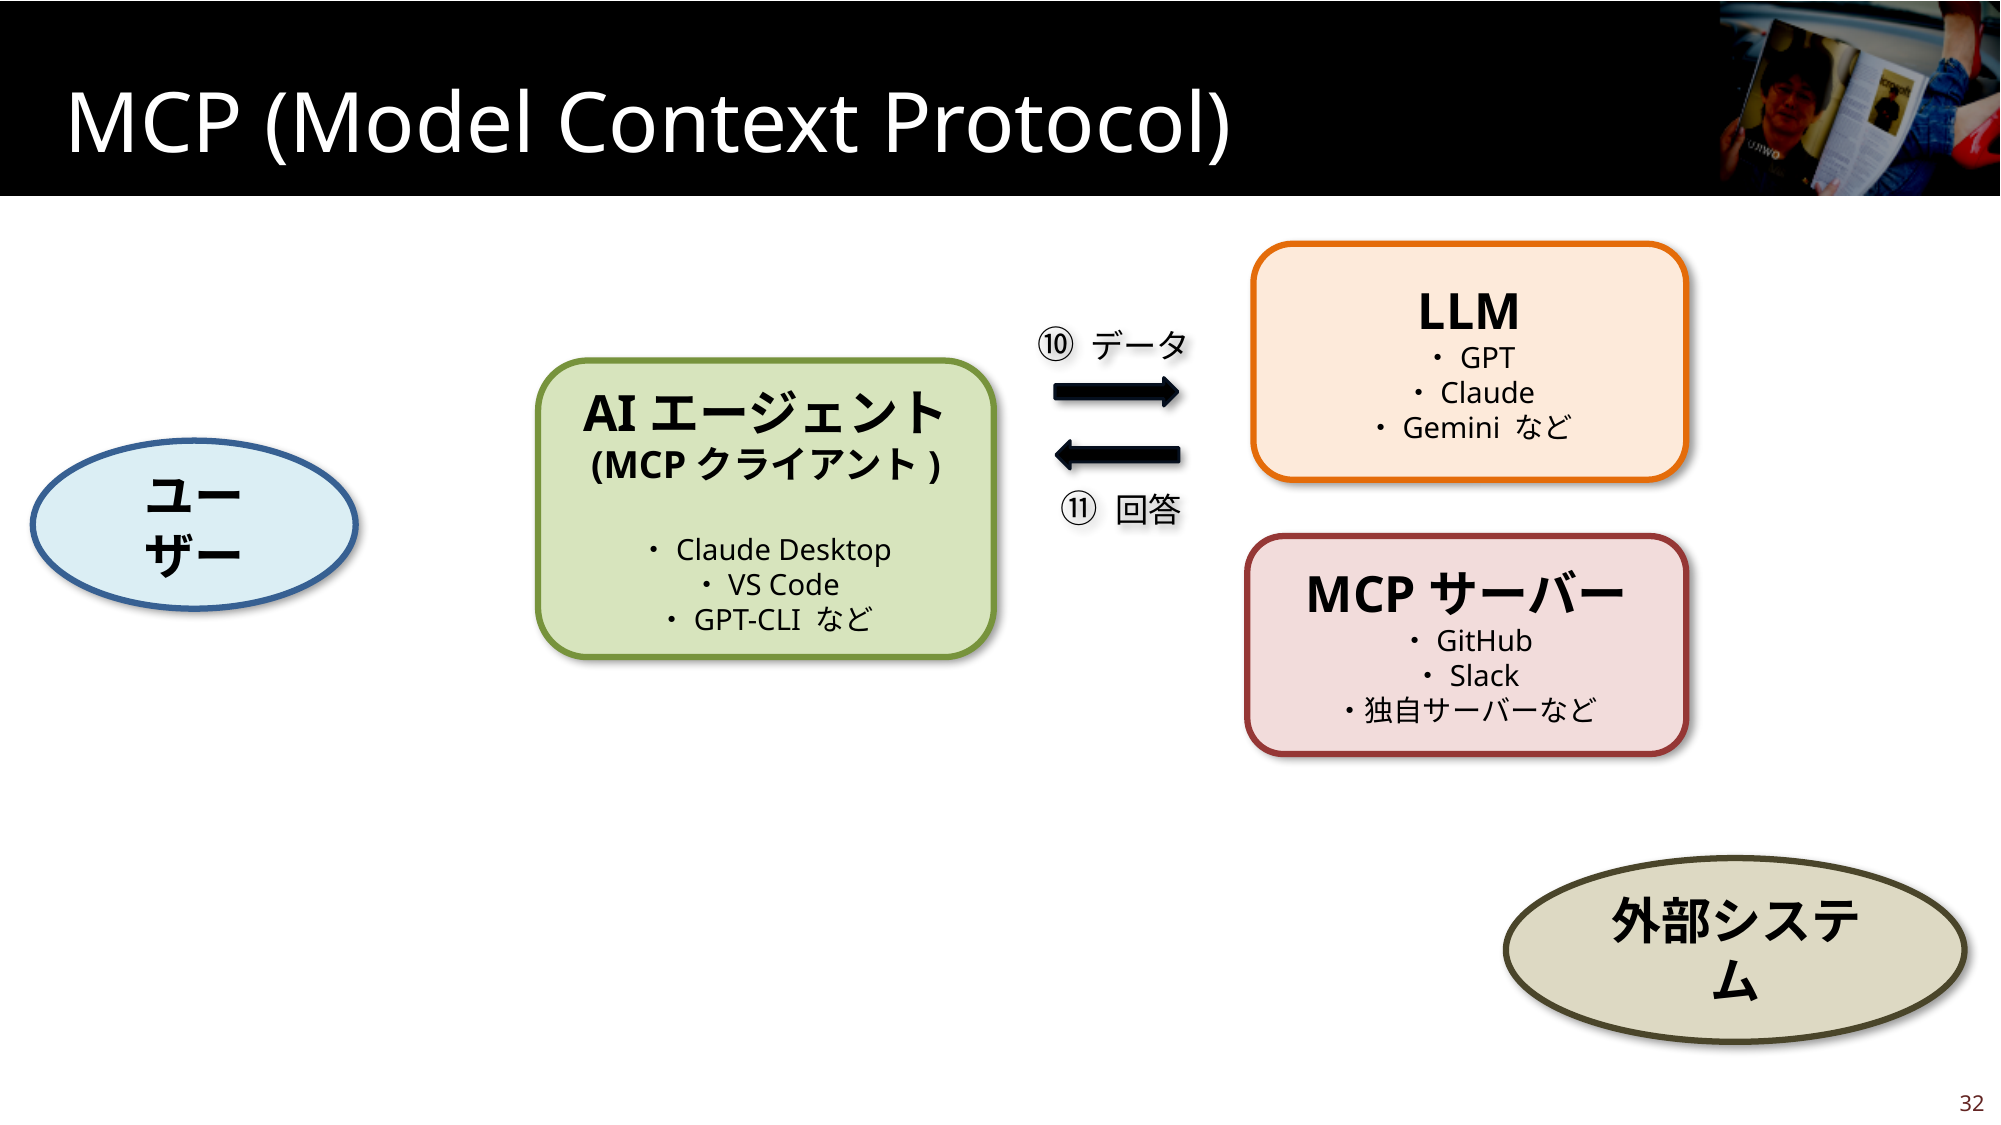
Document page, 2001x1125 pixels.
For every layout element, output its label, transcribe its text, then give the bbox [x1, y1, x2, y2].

title MCP (Model Context Protocol) [49, 61, 2000, 216]
text_box LLM ・GPT ・Claude ・Gemini など [1251, 242, 1688, 482]
text_box [1054, 439, 1181, 471]
text_box ⑪ 回答 [1038, 477, 1197, 538]
text_box [1053, 376, 1179, 408]
text_box ユーザー [31, 439, 358, 611]
text_box 外部システム [1504, 856, 1967, 1044]
slide_number 31 [1887, 1084, 2000, 1124]
picture [0, 1, 2000, 196]
text_box MCPサーバー ・GitHub ・Slack ・独自サーバーなど [1245, 534, 1688, 756]
text_box ⑩ データ [1022, 313, 1205, 374]
text_box AIエージェント (MCPクライアント) ・Claude Desktop ・VS Code ・GPT-CLI など [536, 358, 996, 659]
